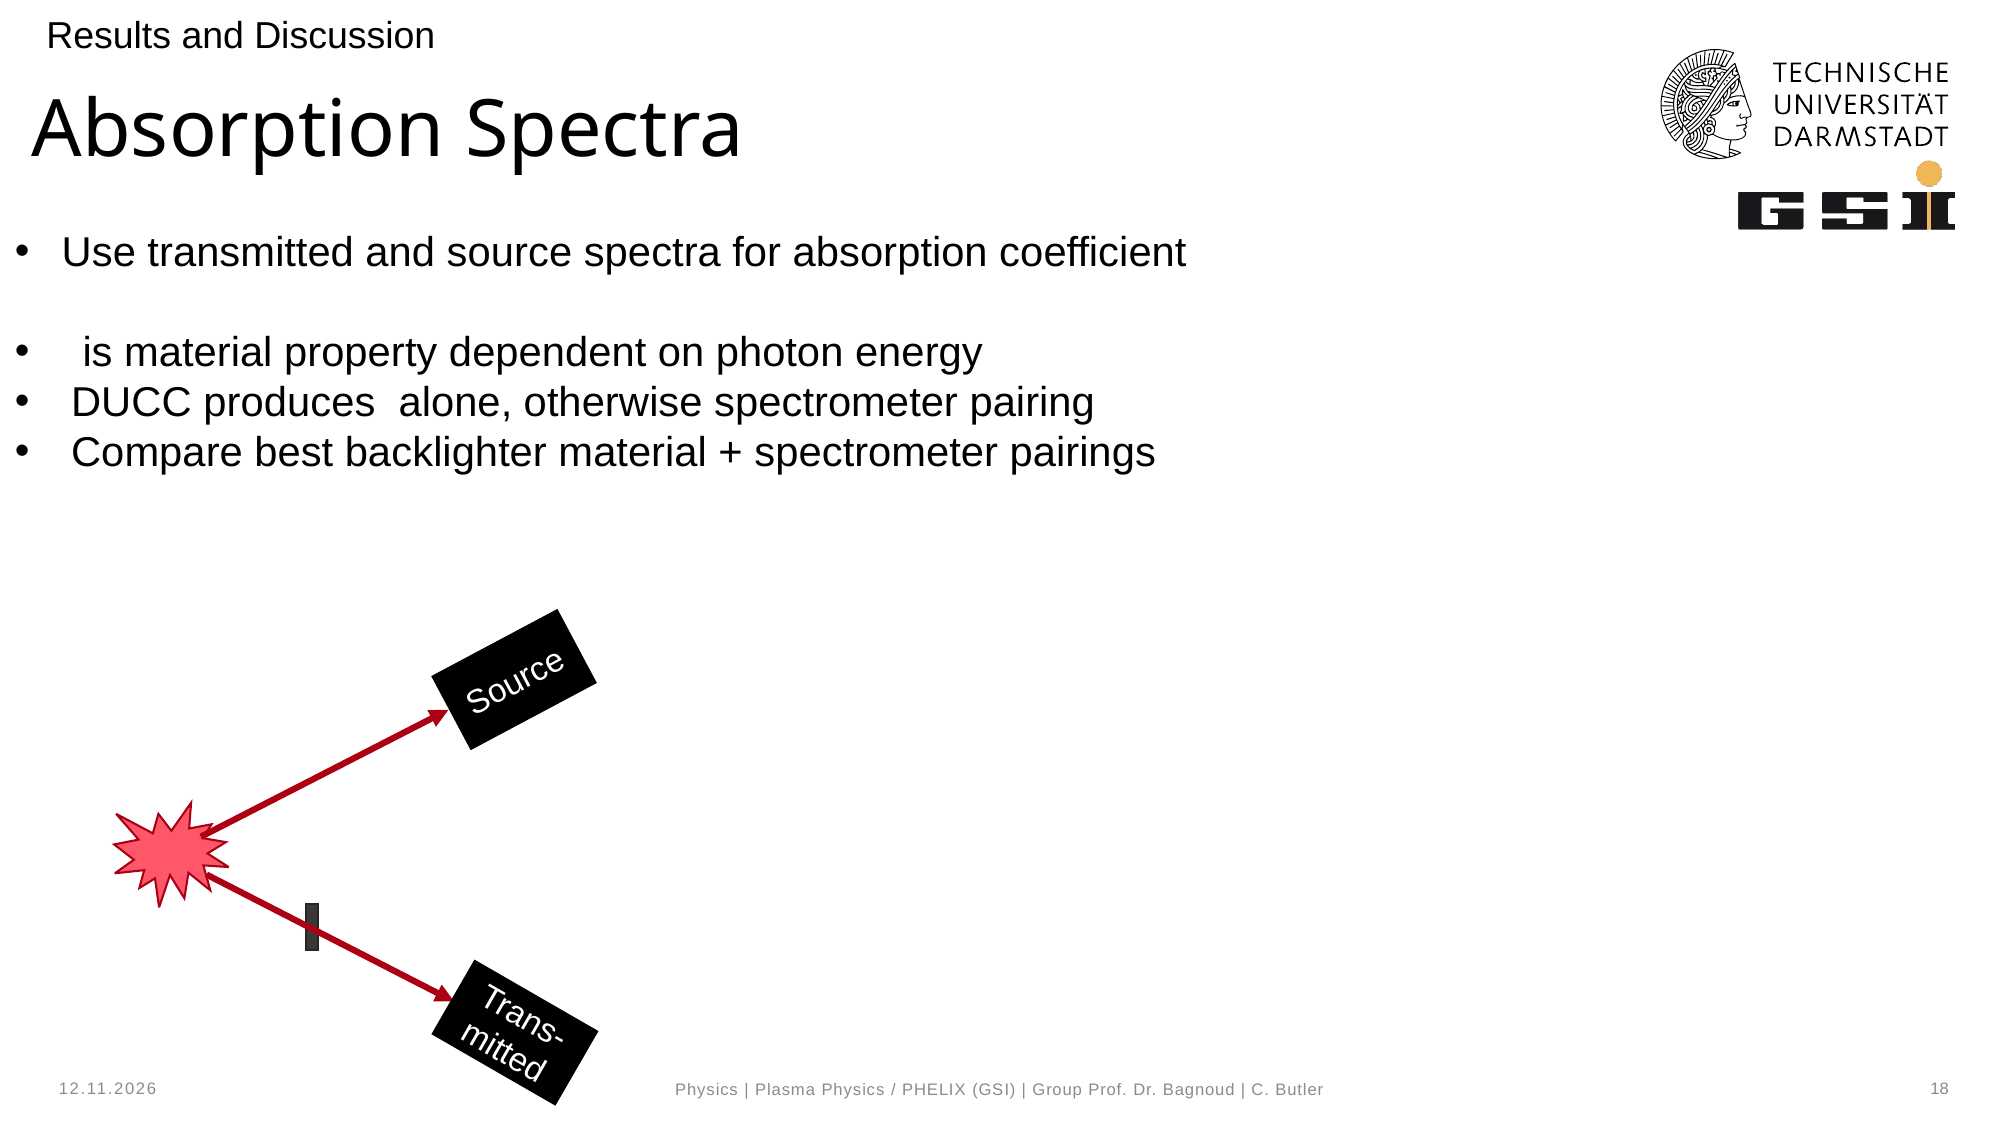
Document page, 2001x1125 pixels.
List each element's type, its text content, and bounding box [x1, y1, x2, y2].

picture [1736, 158, 1957, 232]
title Absorption Spectra [31, 74, 1621, 172]
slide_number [59, 1075, 296, 1106]
footer Results and Discussion [31, 4, 1505, 36]
slide_number 18 [1708, 1075, 1949, 1106]
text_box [114, 637, 587, 1076]
